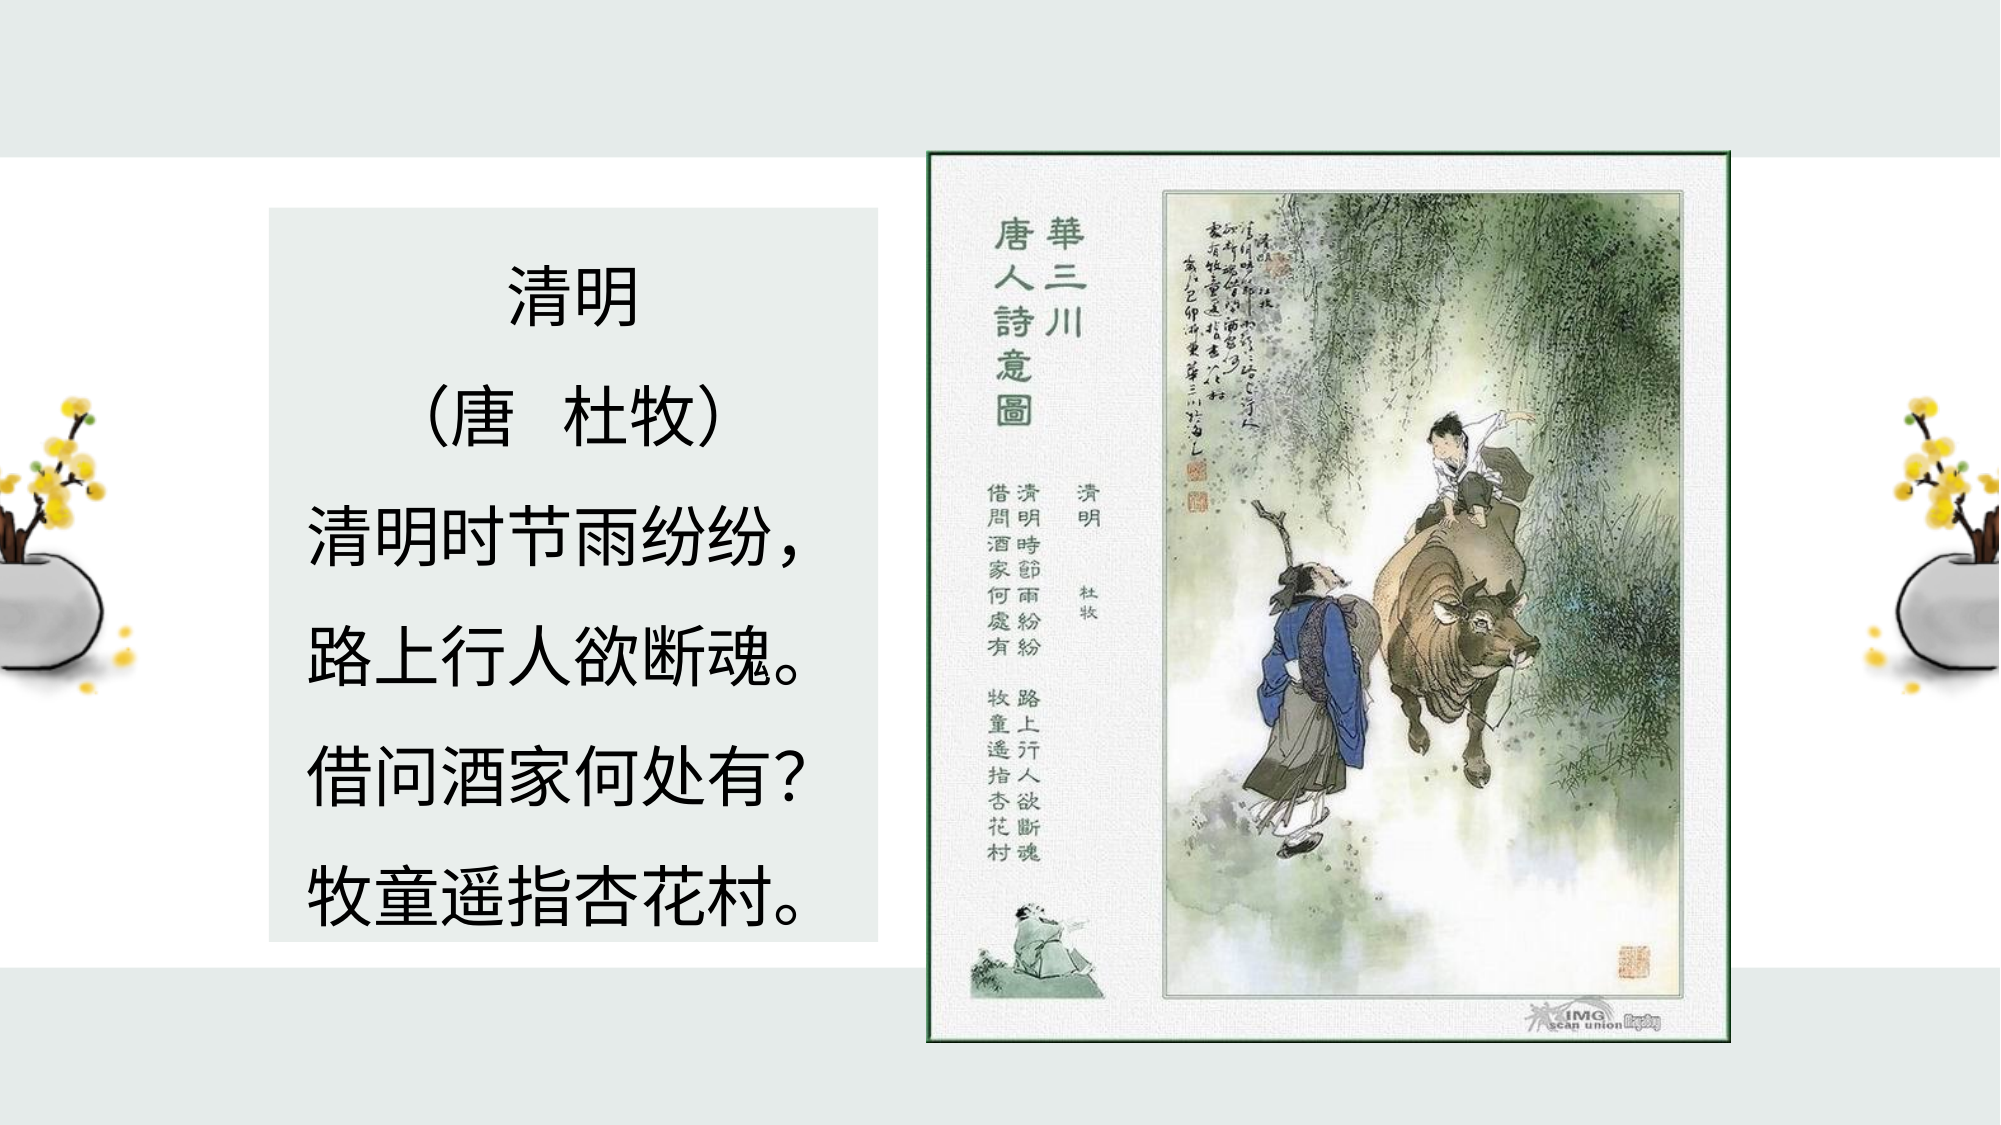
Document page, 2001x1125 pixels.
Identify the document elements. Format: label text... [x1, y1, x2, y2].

picture [0, 203, 183, 743]
text_box 清明 （唐 杜牧） 清明时节雨纷纷， 路上行人欲断魂。 借问酒家何处有？ 牧童遥指杏花村。 [268, 207, 879, 942]
picture [926, 150, 1731, 1043]
picture [1816, 203, 1999, 743]
